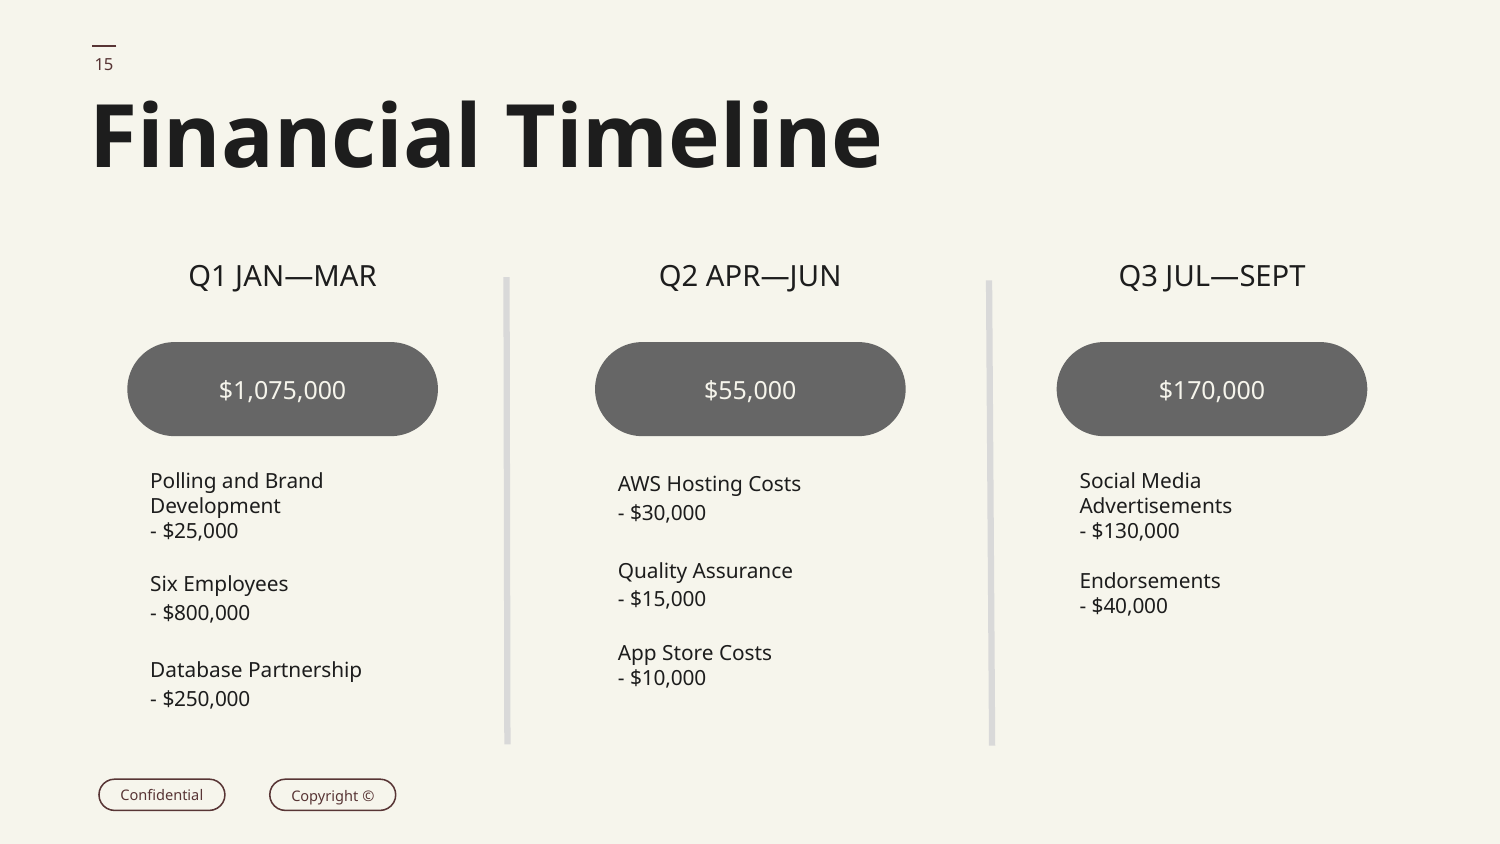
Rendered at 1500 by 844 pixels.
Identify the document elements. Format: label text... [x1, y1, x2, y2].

text_box Q1 JAN—MAR [141, 245, 425, 305]
list Polling and Brand Development - $25,000 Six Employees - $800,000 Database Partnership - $250,000 [135, 452, 431, 735]
title Financial Timeline [74, 85, 1071, 175]
slide_number ‹#› [69, 33, 140, 98]
list AWS Hosting Costs - $30,000 Quality Assurance - $15,000 App Store Costs - $10,000 [602, 452, 898, 735]
text_box Q3 JUL—SEPT [1070, 245, 1354, 305]
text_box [988, 280, 993, 746]
text_box $1,075,000 [127, 342, 438, 437]
list Social Media Advertisements - $130,000 Endorsements - $40,000 [1064, 452, 1360, 735]
text_box $55,000 [595, 342, 906, 437]
text_box $170,000 [1056, 342, 1368, 437]
text_box Q2 APR—JUN [608, 245, 892, 305]
